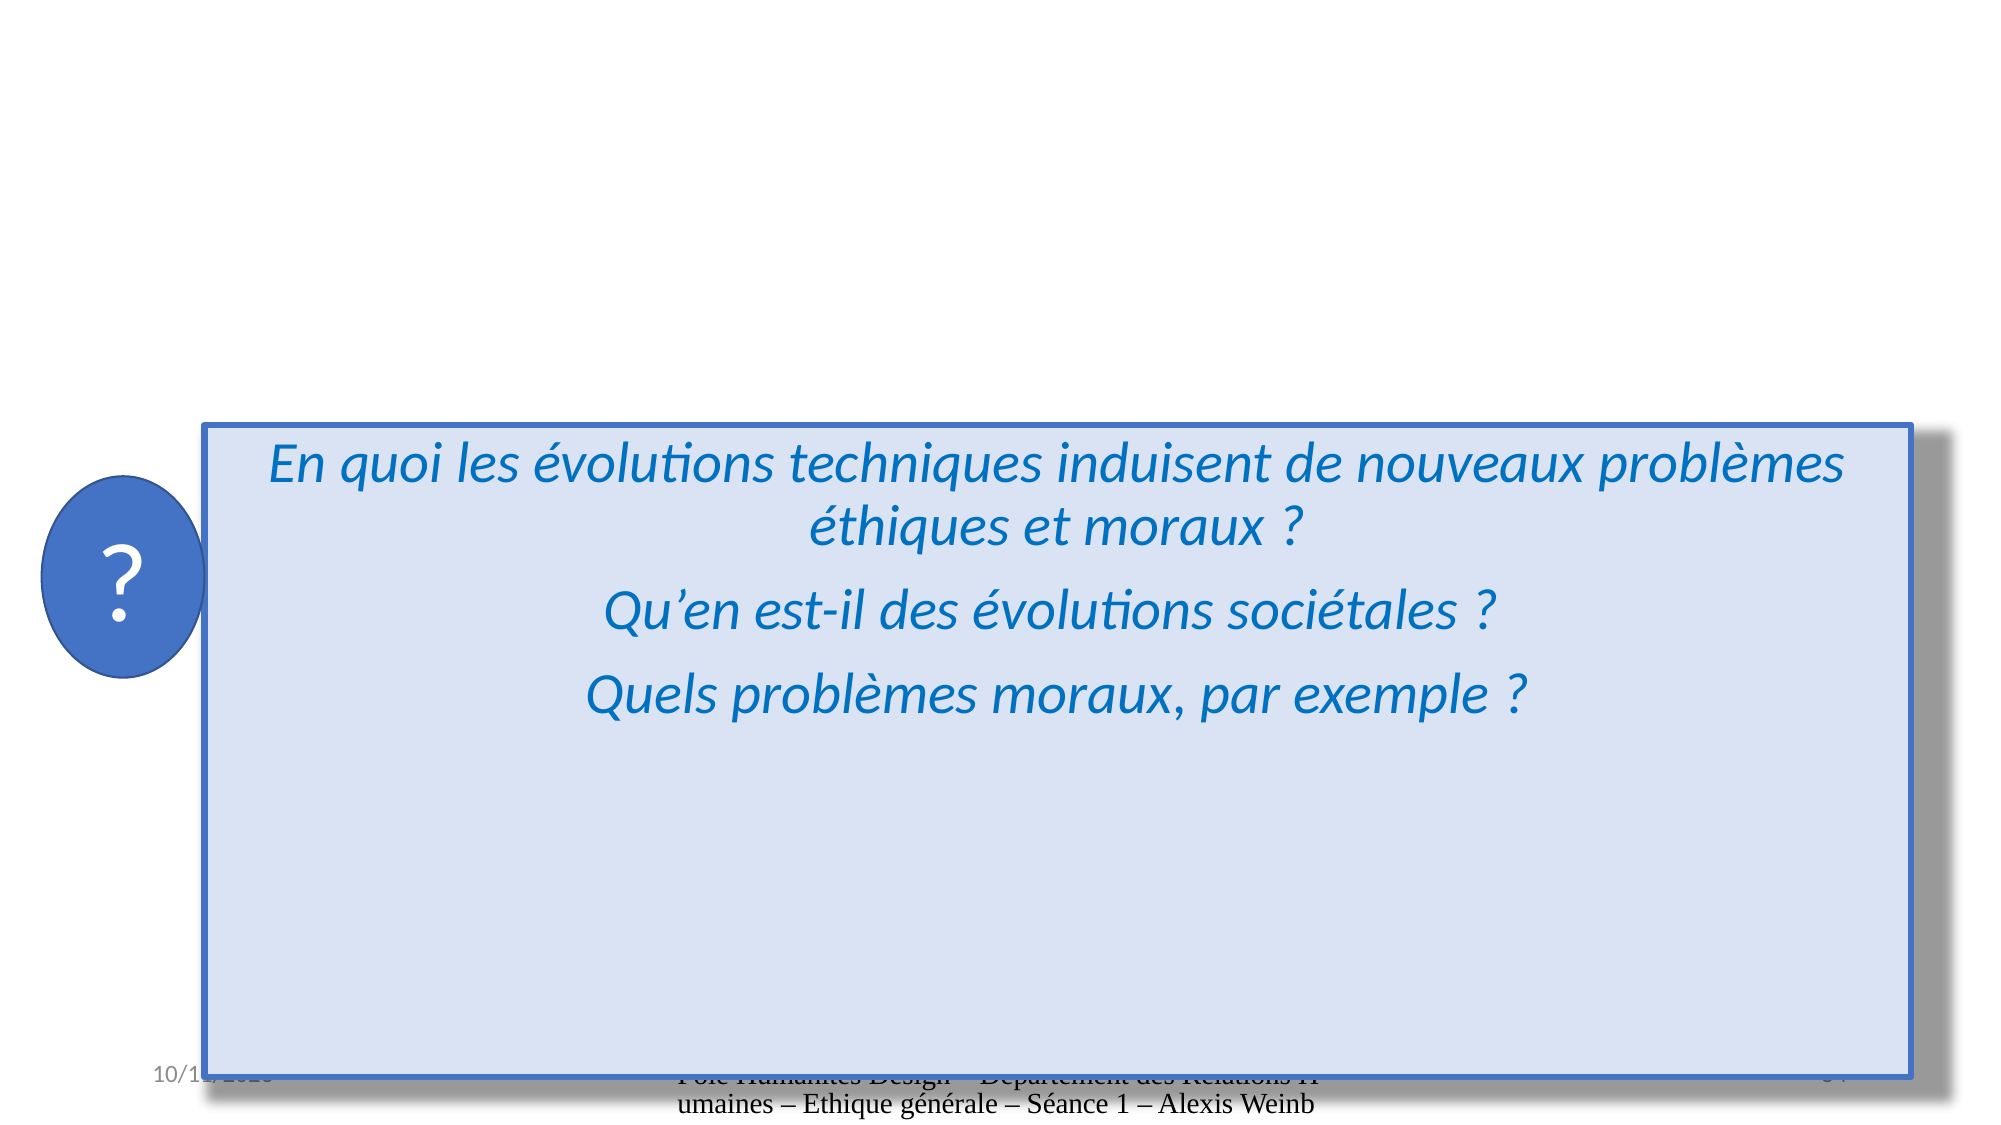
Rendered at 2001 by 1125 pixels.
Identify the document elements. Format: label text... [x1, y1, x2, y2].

list En quoi les évolutions techniques induisent de nouveaux problèmes éthiques et moraux ? Qu’en est-il des évolutions sociétales ? Quels problèmes moraux, par exemple ? [204, 424, 1911, 1078]
text_box ? [40, 475, 206, 679]
footer Pole Humanités Design – Département des Relations Humaines – Ethique générale – Séance 1 – Alexis Weinberg [662, 1042, 1338, 1103]
slide_number 54 [1412, 1042, 1863, 1103]
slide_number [137, 1042, 588, 1103]
